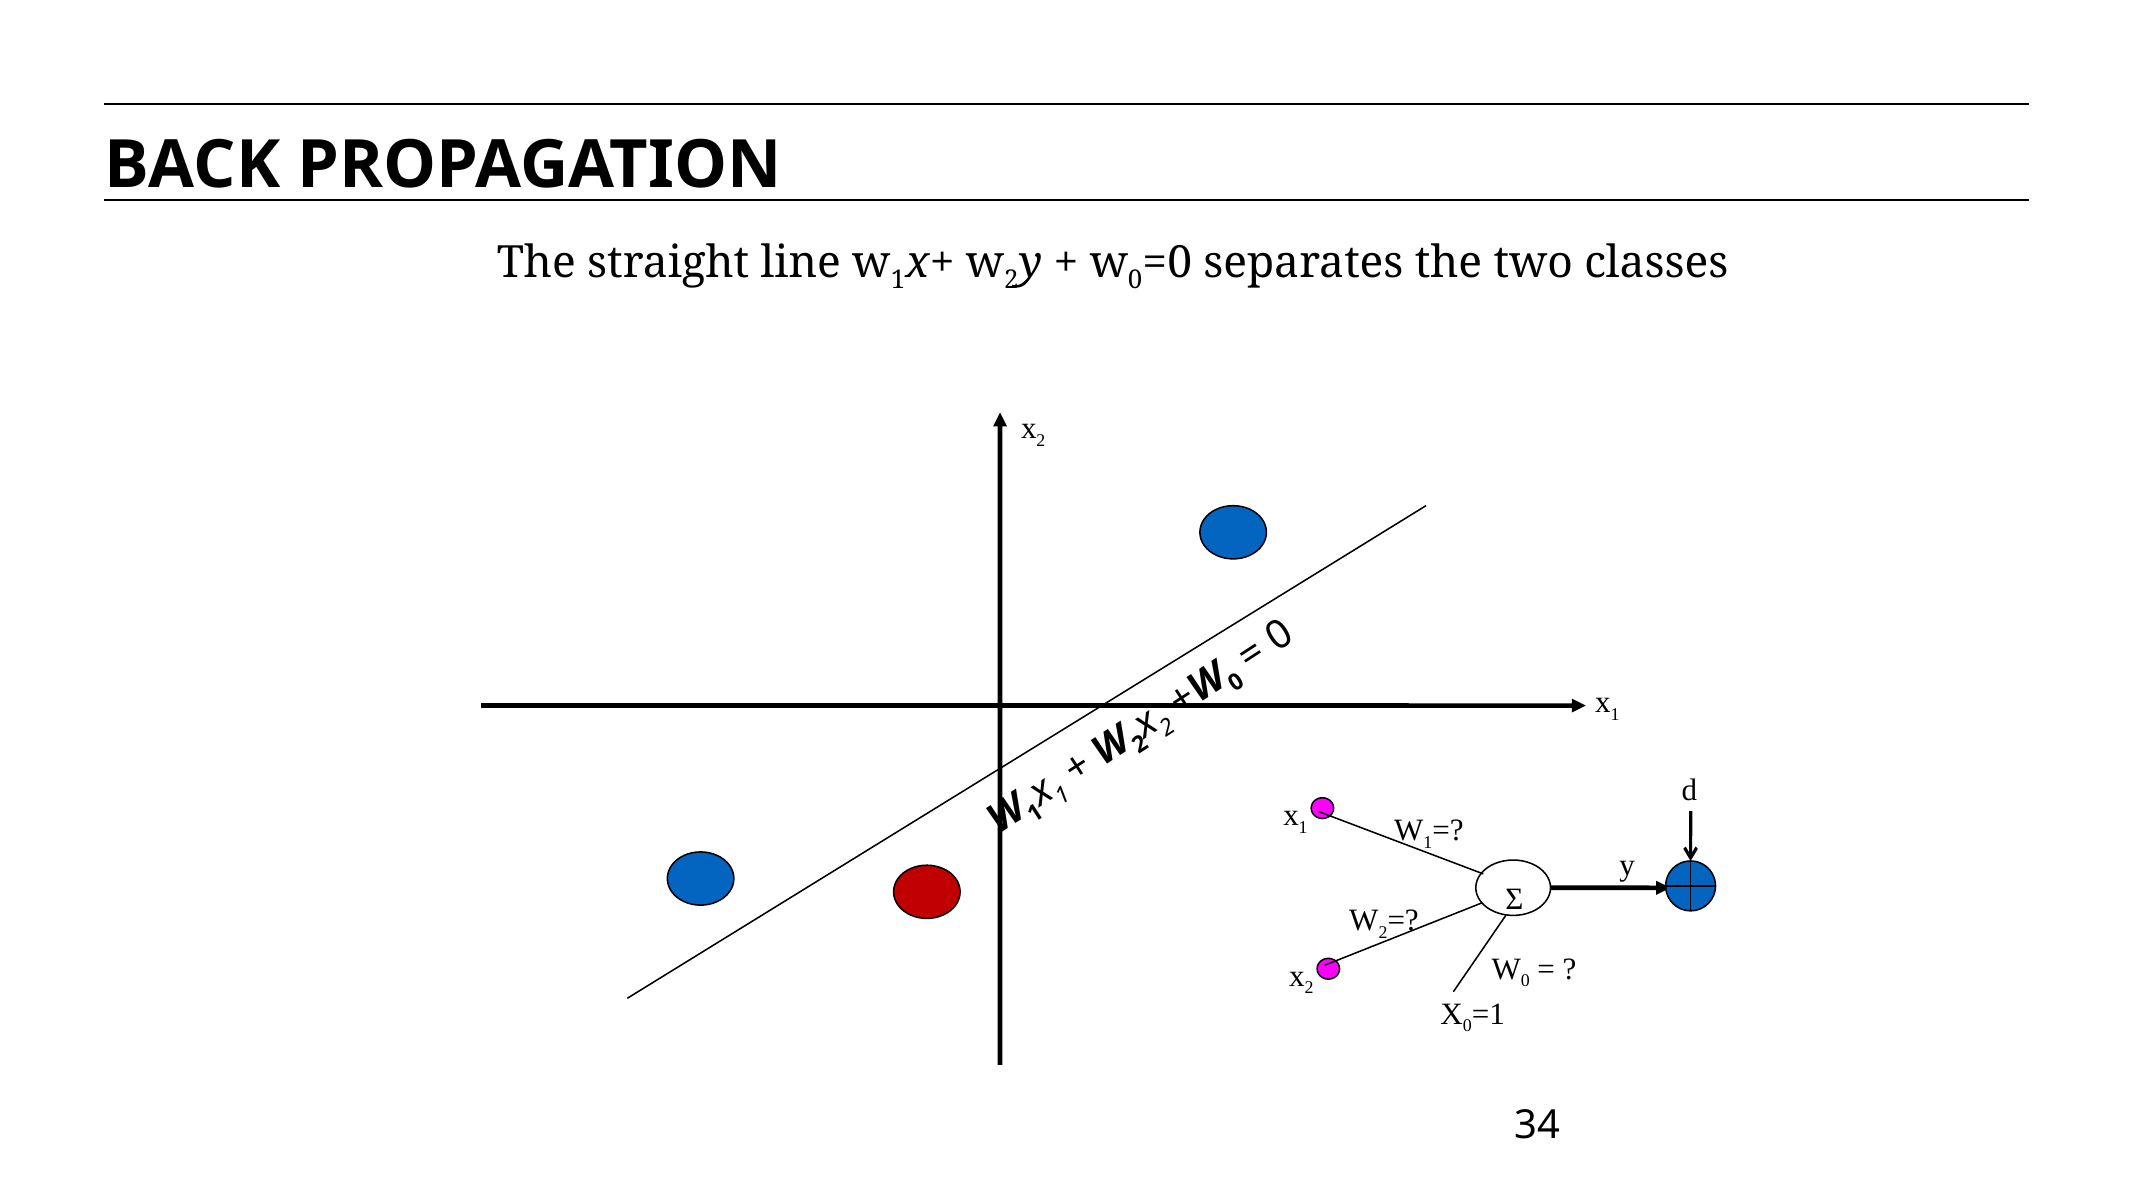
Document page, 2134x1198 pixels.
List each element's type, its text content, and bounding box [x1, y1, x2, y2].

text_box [1266, 760, 1716, 1039]
text_box x2 [1005, 399, 1062, 458]
text_box W1x1 + W2x2 +W0 = 0 [959, 511, 1444, 862]
text_box The straight line w1x+ w2y + w0=0 separates the two classes [480, 225, 1772, 302]
text_box [993, 412, 1005, 705]
text_box [667, 851, 734, 906]
text_box x1 [1579, 673, 1636, 733]
text_box [893, 865, 961, 919]
text_box BACK PROPAGATION [104, 120, 2030, 192]
text_box [1199, 505, 1267, 559]
text_box [1238, 699, 1579, 712]
slide_number 34 [1498, 1090, 1831, 1171]
